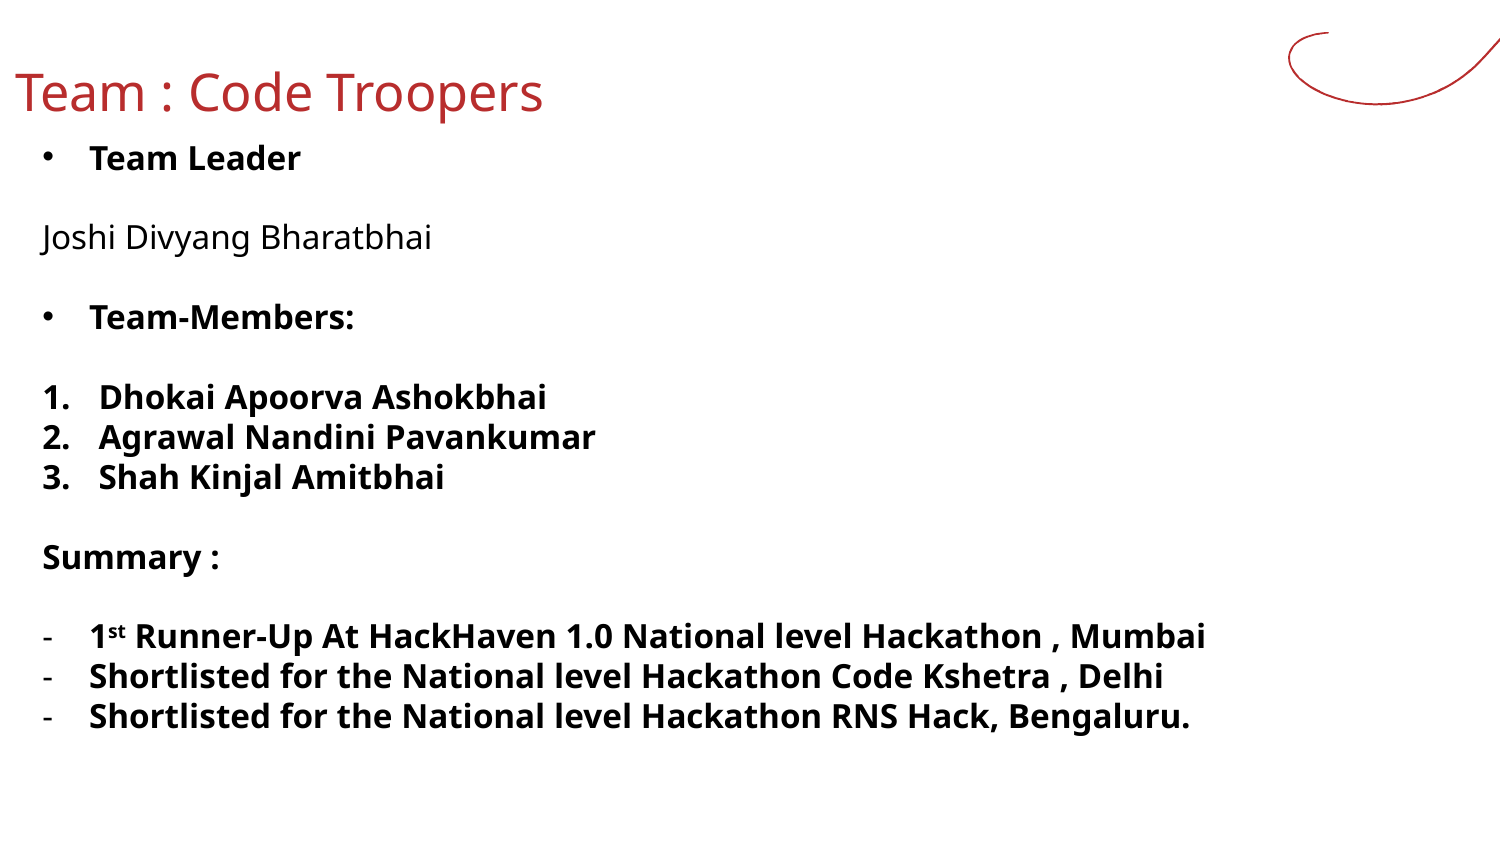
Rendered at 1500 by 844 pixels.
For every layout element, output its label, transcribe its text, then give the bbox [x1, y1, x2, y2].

subtitle Team Leader Joshi Divyang Bharatbhai Team-Members: Dhokai Apoorva Ashokbhai Agrawal Nandini Pavankumar Shah Kinjal Amitbhai Summary : 1st Runner-Up At HackHaven 1.0 National level Hackathon , Mumbai Shortlisted for the National level Hackathon Code Kshetra , Delhi Shortlisted for the National level Hackathon RNS Hack, Bengaluru. [27, 121, 1285, 812]
title Team : Code Troopers [0, 0, 852, 181]
